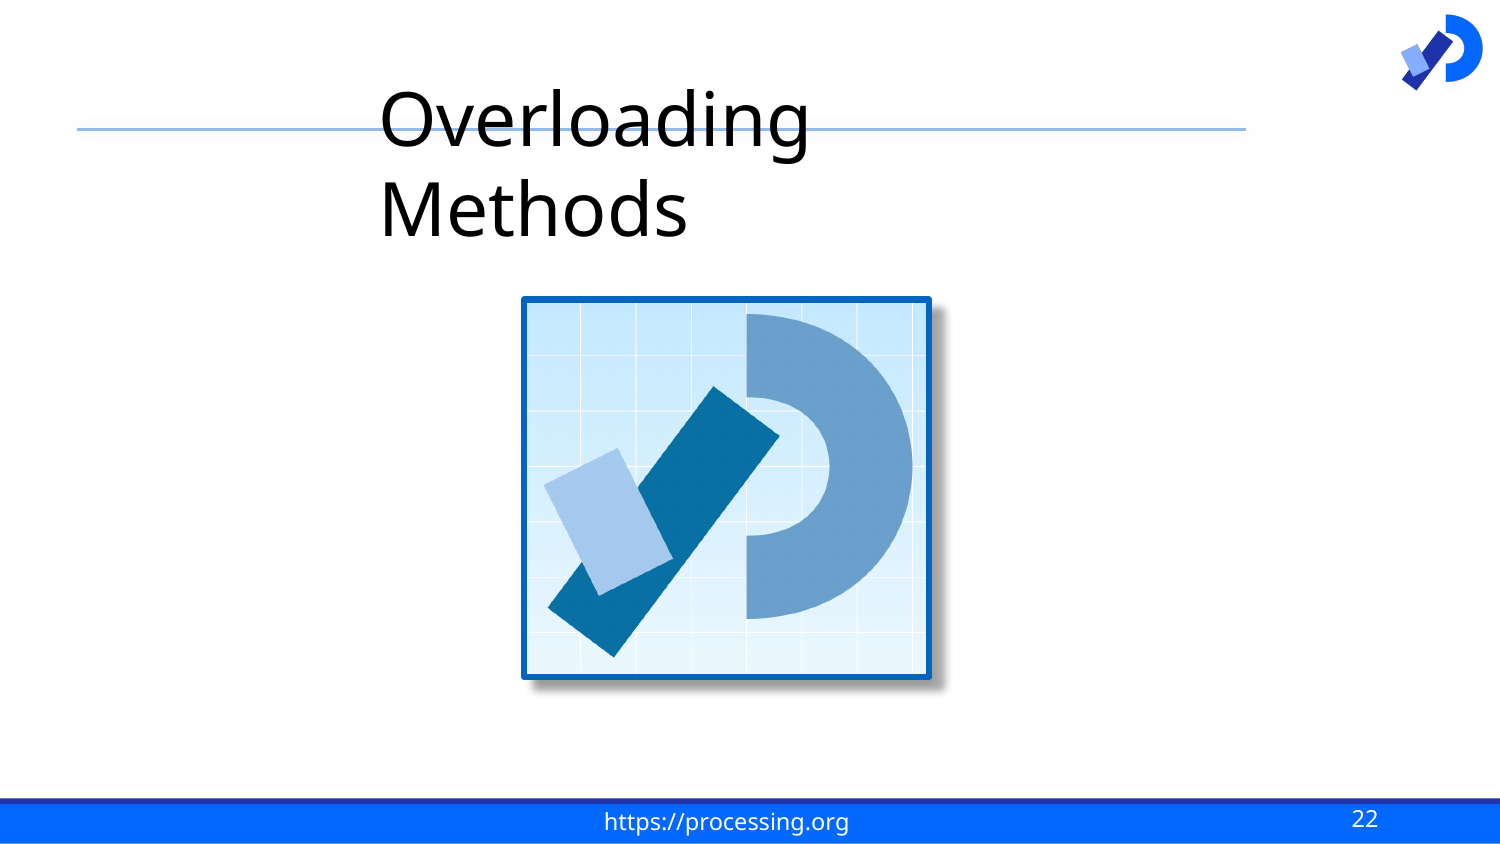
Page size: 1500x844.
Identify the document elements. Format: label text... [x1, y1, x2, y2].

slide_number 22 [1074, 797, 1388, 844]
title Overloading Methods [368, 79, 1090, 261]
footer https://processing.org [527, 801, 927, 842]
picture [1398, 9, 1485, 96]
picture [527, 302, 927, 674]
